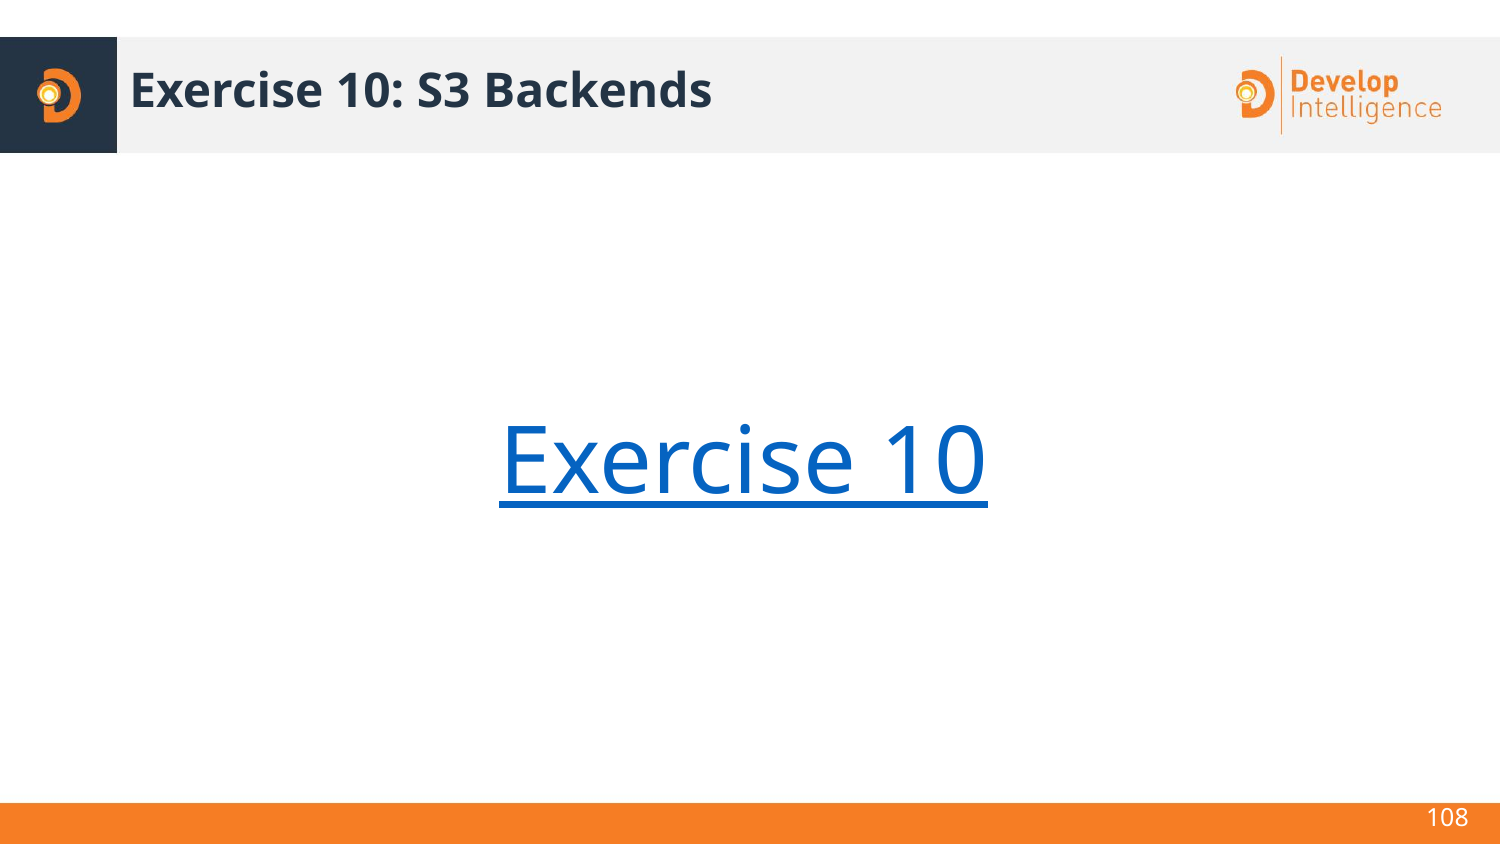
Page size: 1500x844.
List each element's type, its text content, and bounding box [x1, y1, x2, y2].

title Exercise 10: S3 Backends [118, 36, 1500, 148]
slide_number 108 [1396, 800, 1499, 838]
picture [0, 0, 1500, 844]
list Exercise 10 [102, 182, 1397, 759]
